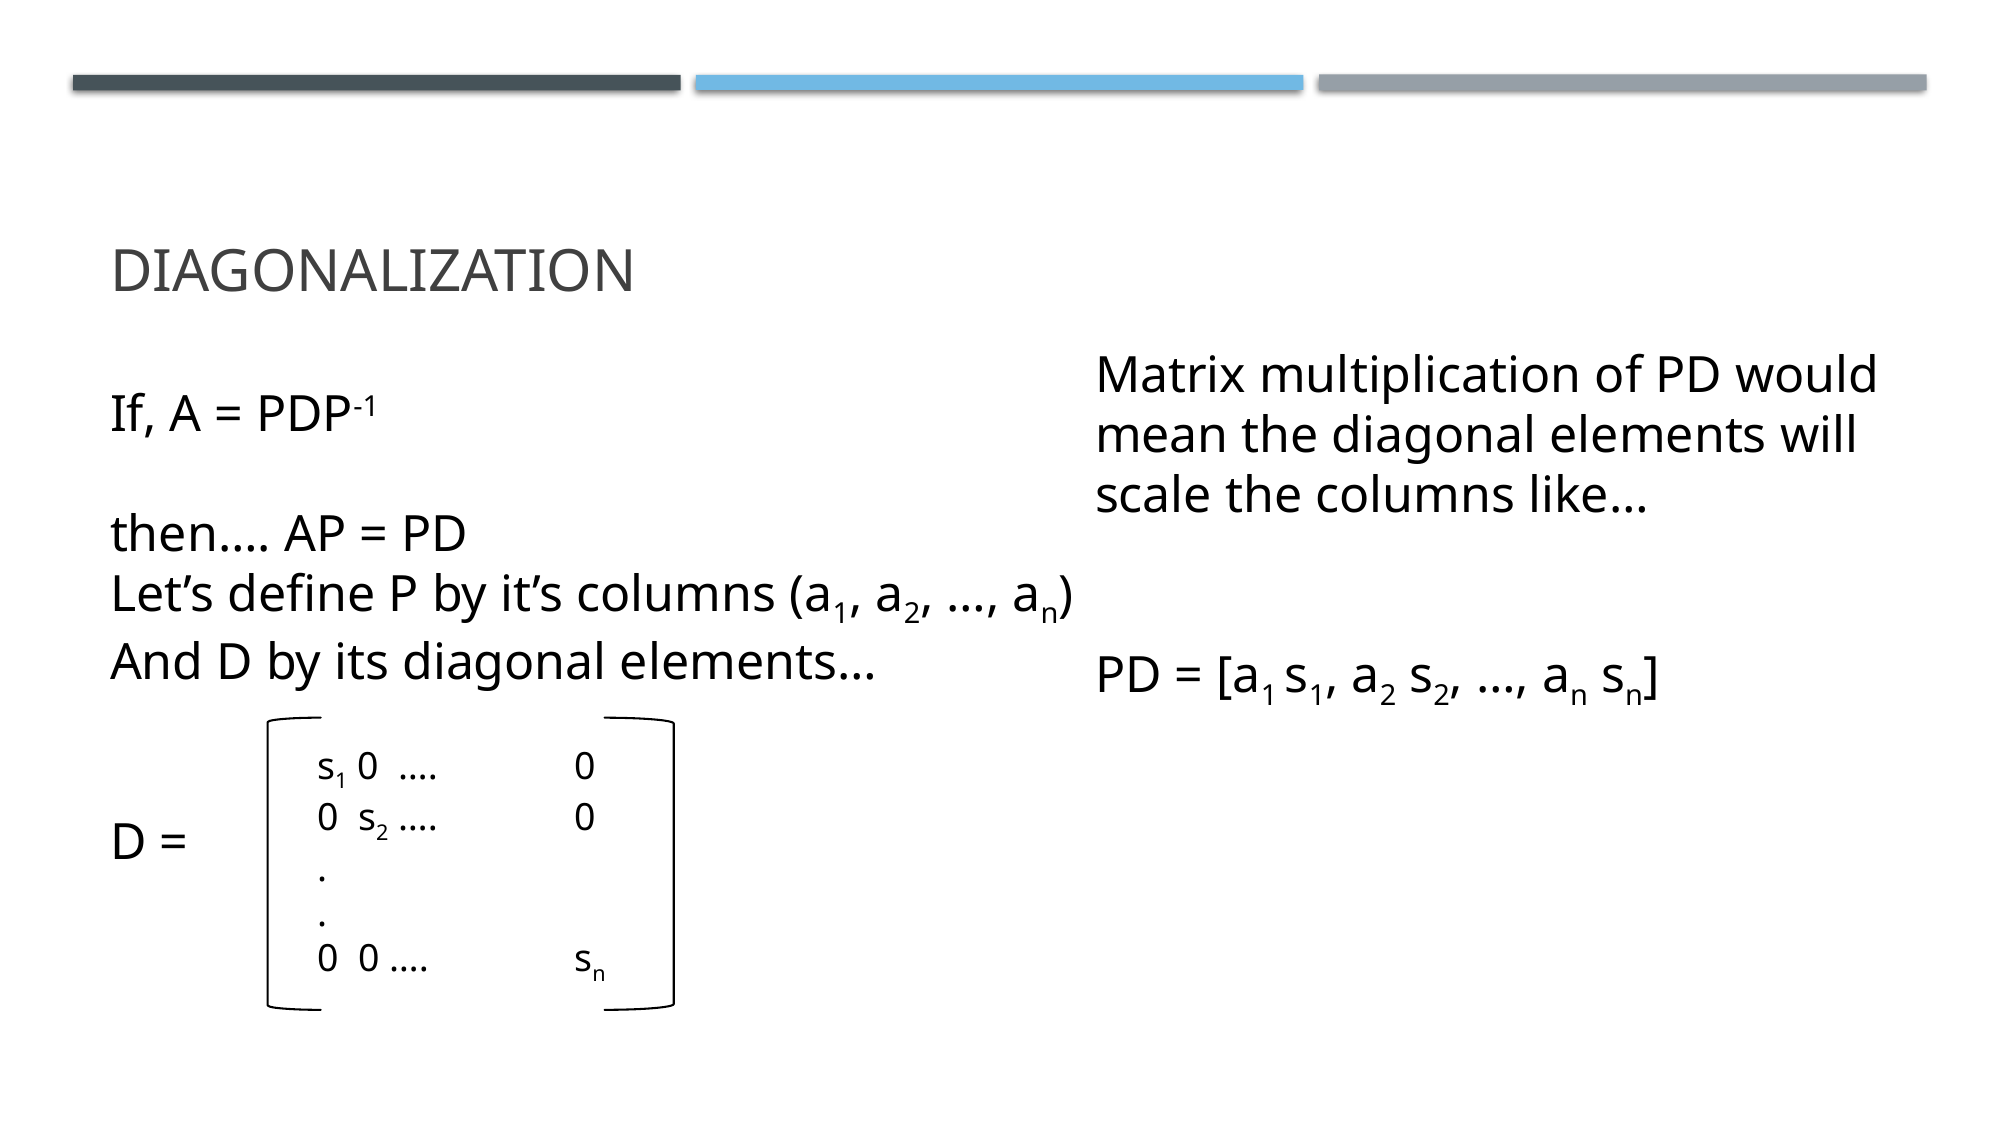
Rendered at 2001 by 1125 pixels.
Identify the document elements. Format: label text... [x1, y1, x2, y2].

text_box If, A = PDP-1 then…. AP = PD Let’s define P by it’s columns (a1, a2, …, an) And D by its diagonal elements… D = [95, 373, 1099, 877]
text_box [266, 716, 322, 1011]
title diagonalization [95, 115, 1905, 311]
text_box [603, 716, 675, 1011]
text_box s1 0 …. 0 0 s2 …. 0 . . 0 0 …. sn [302, 734, 649, 993]
text_box Matrix multiplication of PD would mean the diagonal elements will scale the columns like… PD = [a1 s1, a2 s2, …, an sn] [1080, 335, 1980, 719]
